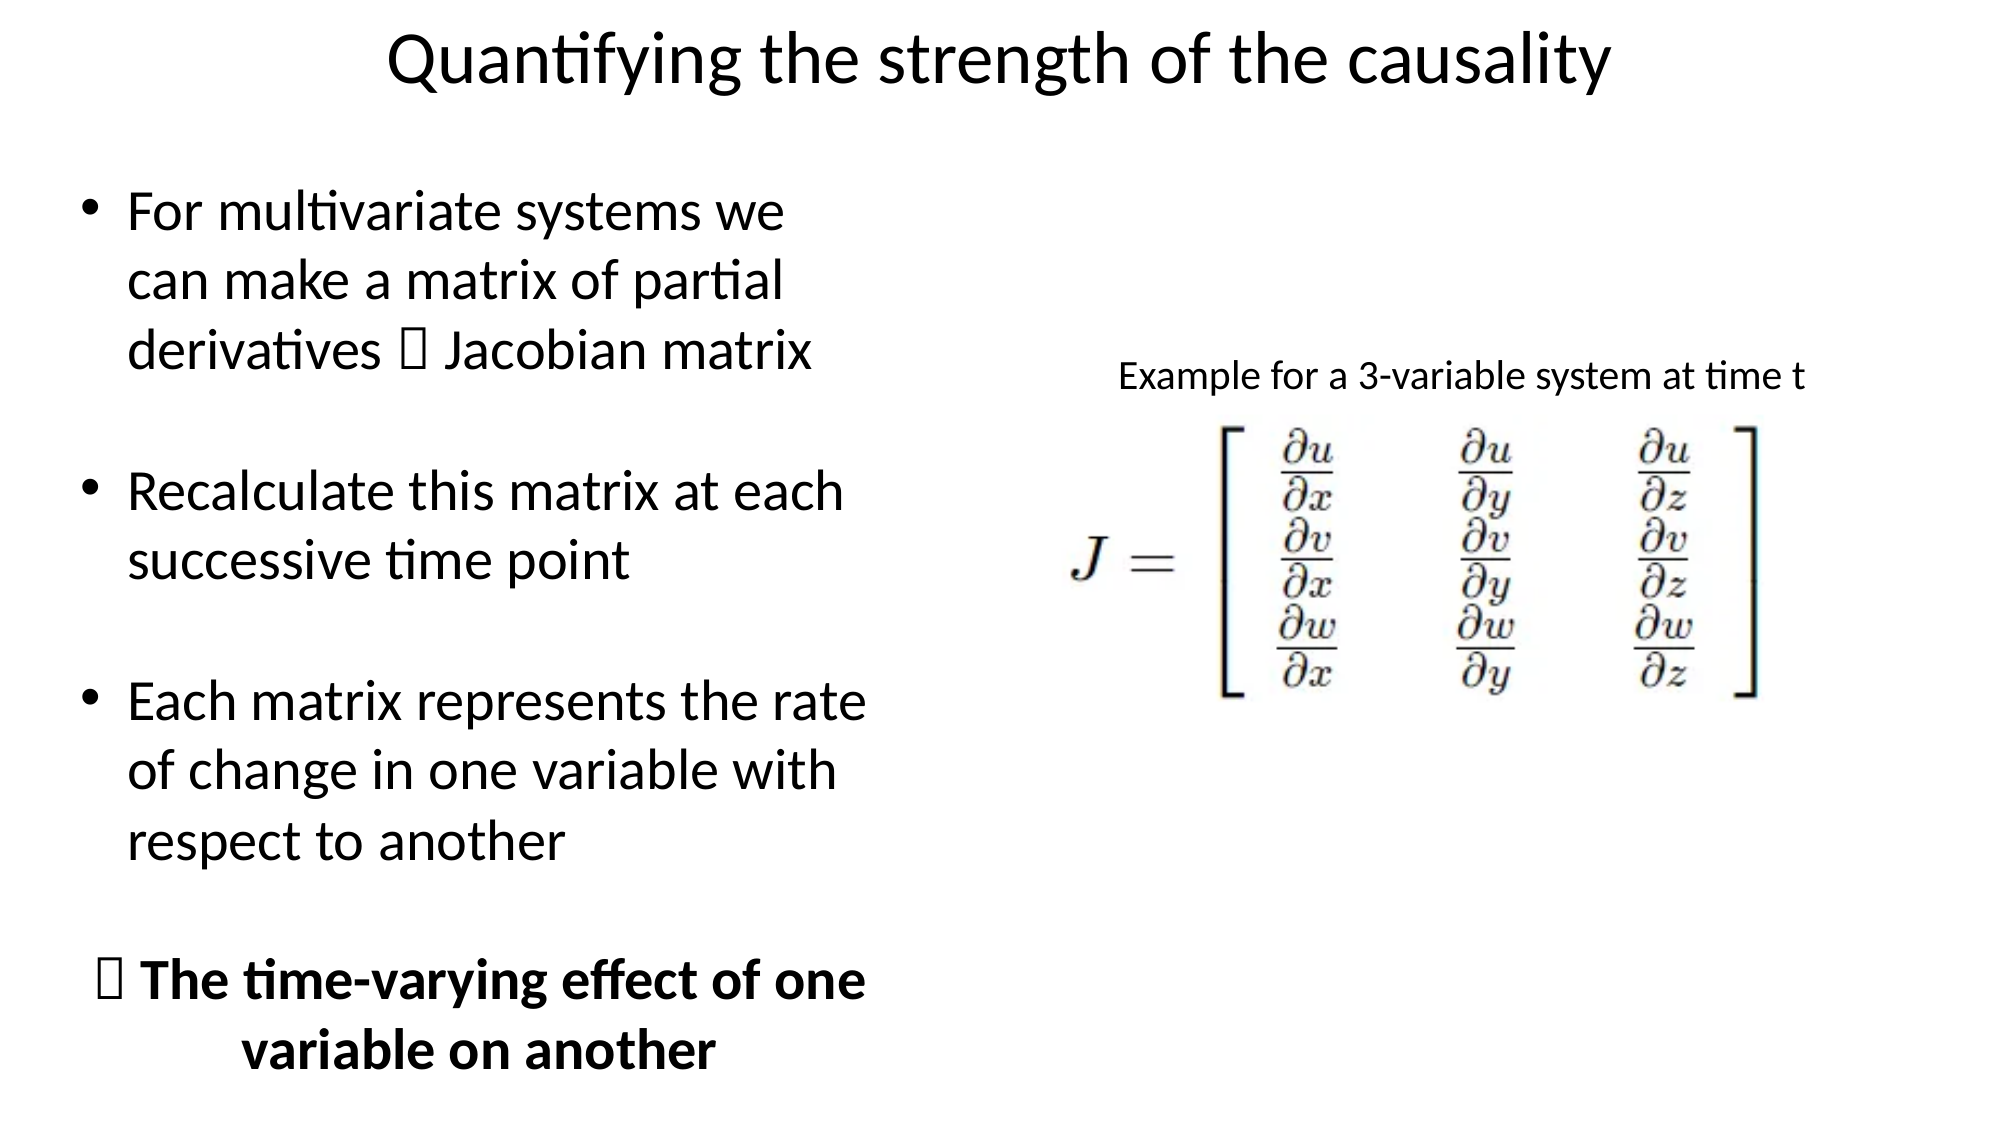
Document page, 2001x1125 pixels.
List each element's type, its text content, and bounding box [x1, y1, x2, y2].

picture [1033, 346, 1788, 752]
text_box Example for a 3-variable system at time t [1103, 340, 1822, 406]
text_box For multivariate systems we can make a matrix of partial derivatives  Jacobian matrix Recalculate this matrix at each successive time point Each matrix represents the rate of change in one variable with respect to another  The time-varying effect of one variable on another [65, 164, 894, 1089]
text_box Quantifying the strength of the causality [65, 1, 1935, 107]
